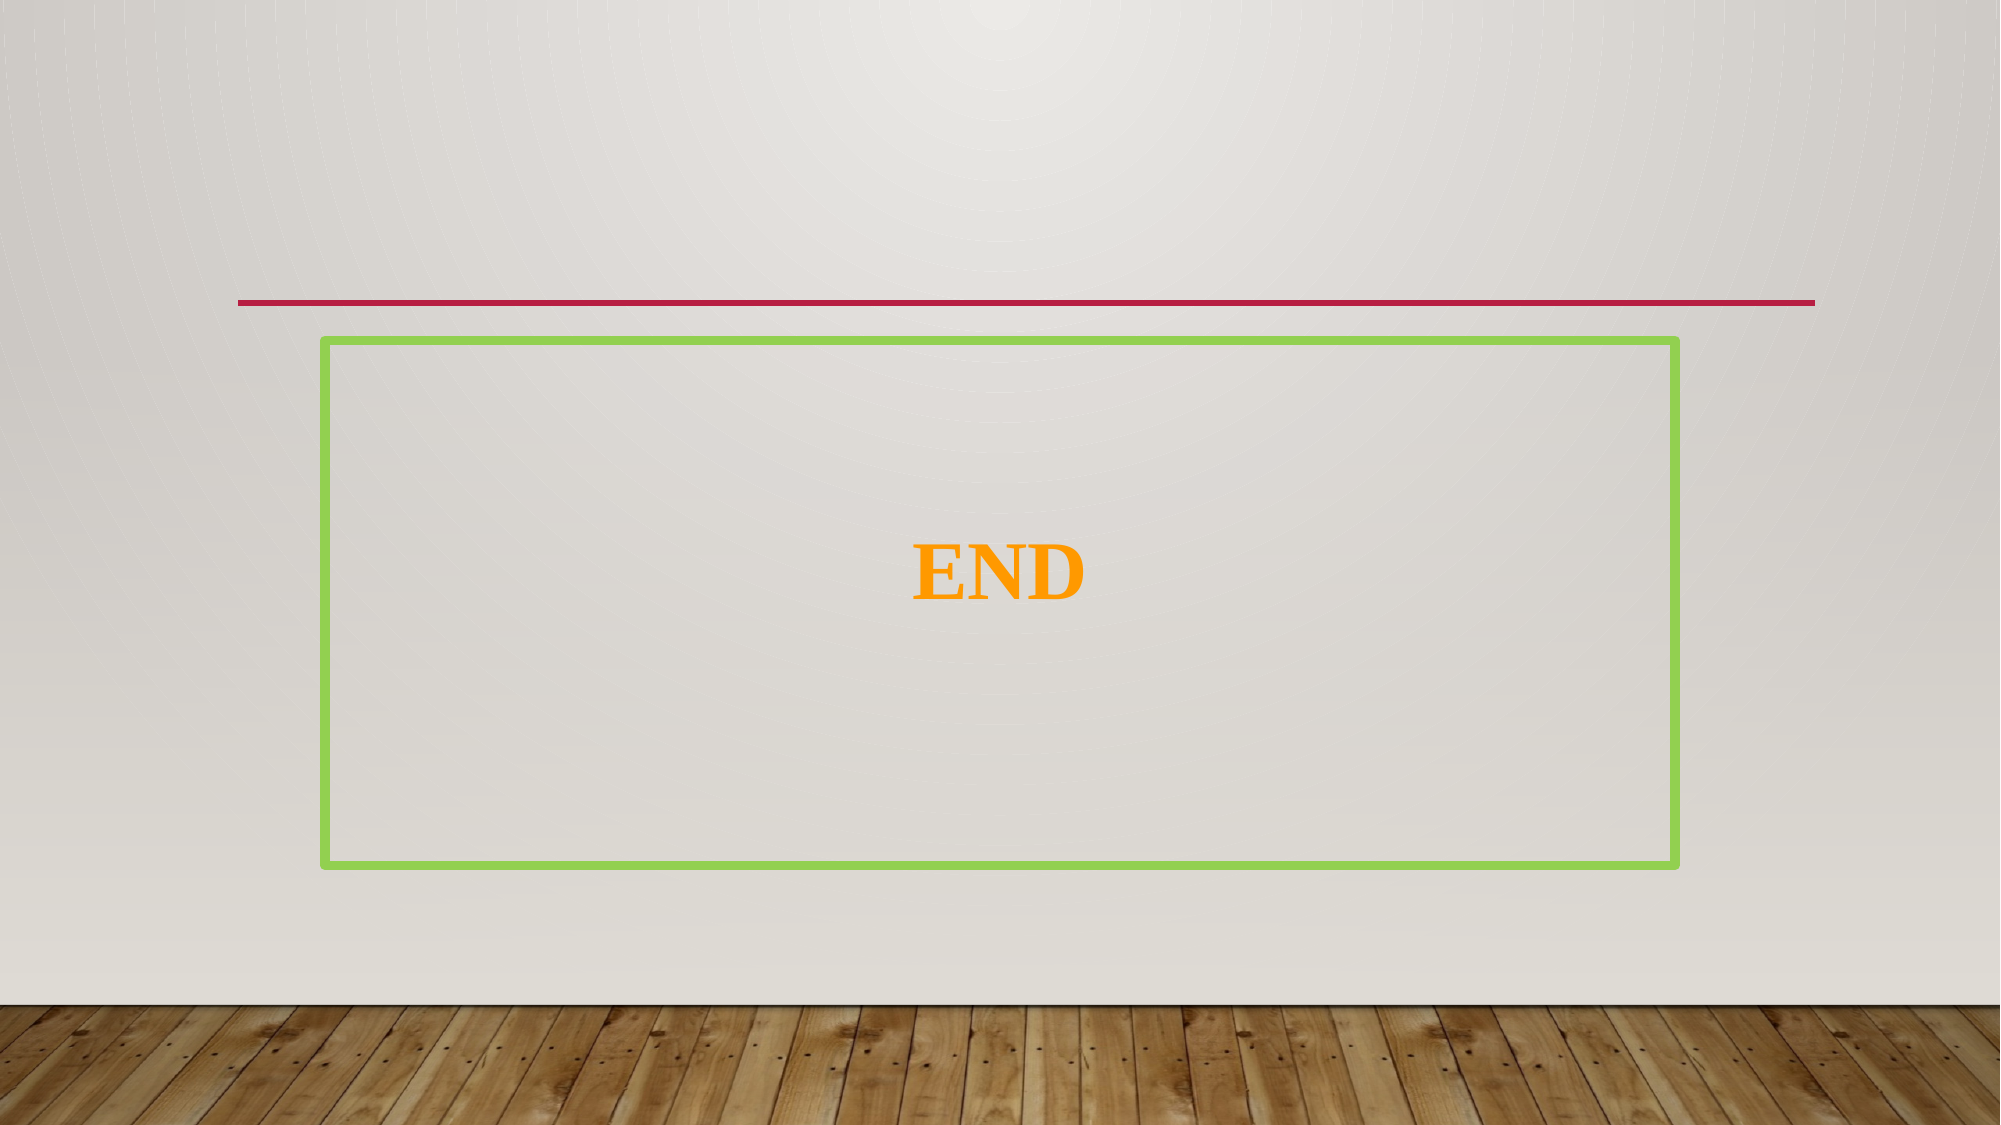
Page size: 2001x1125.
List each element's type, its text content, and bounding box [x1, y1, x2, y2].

picture [0, 1005, 2000, 1125]
title END [324, 340, 1675, 866]
